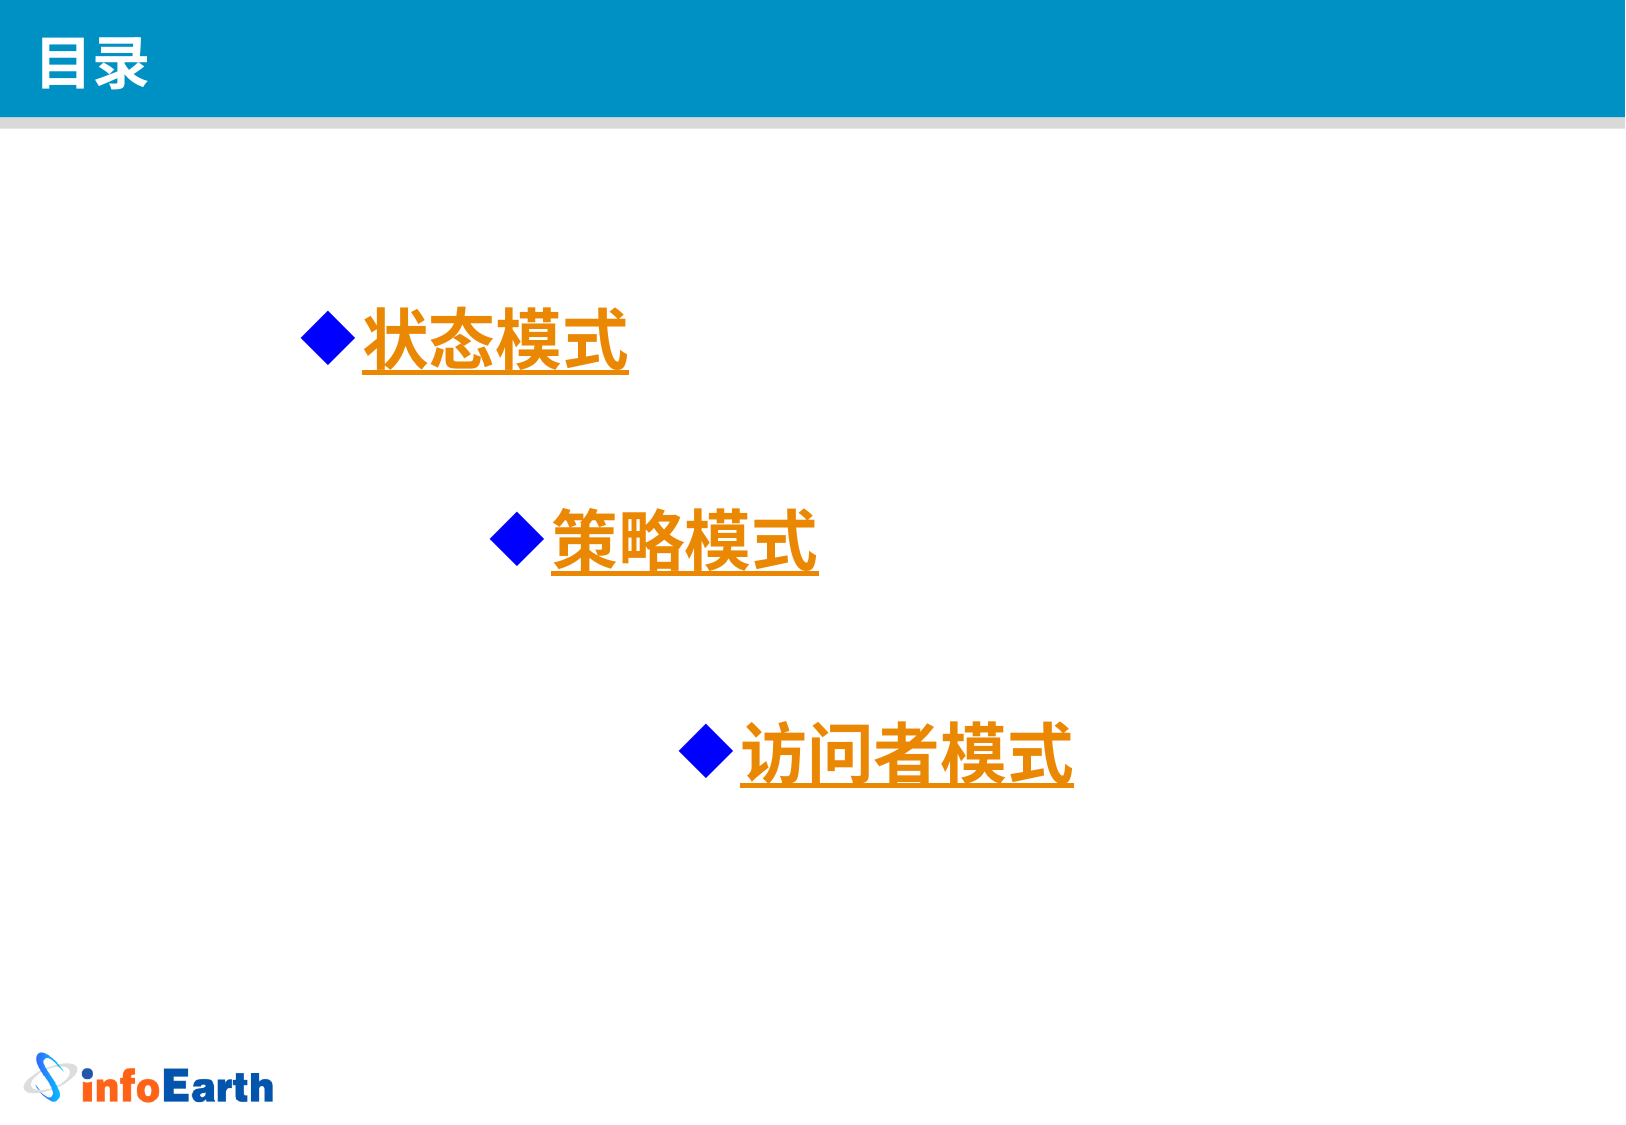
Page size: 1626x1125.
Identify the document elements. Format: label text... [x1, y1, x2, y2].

text_box 访问者模式 [658, 704, 1250, 816]
list 目录 [18, 18, 1586, 106]
text_box 状态模式 [280, 290, 872, 403]
picture [15, 1046, 281, 1109]
text_box 策略模式 [469, 491, 1061, 604]
